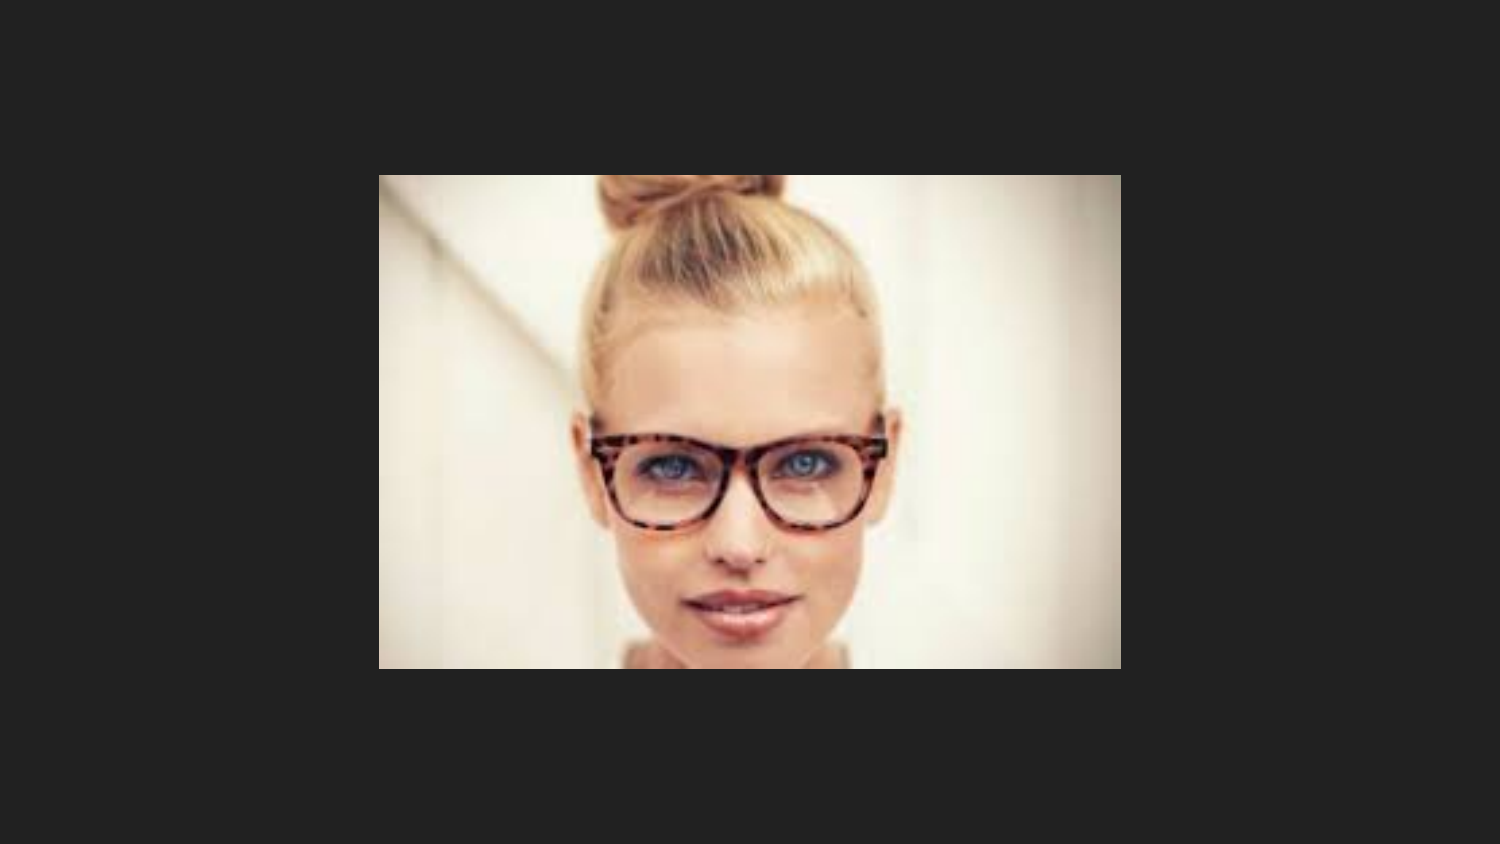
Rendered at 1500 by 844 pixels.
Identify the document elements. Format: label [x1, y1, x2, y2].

picture [378, 174, 1122, 669]
